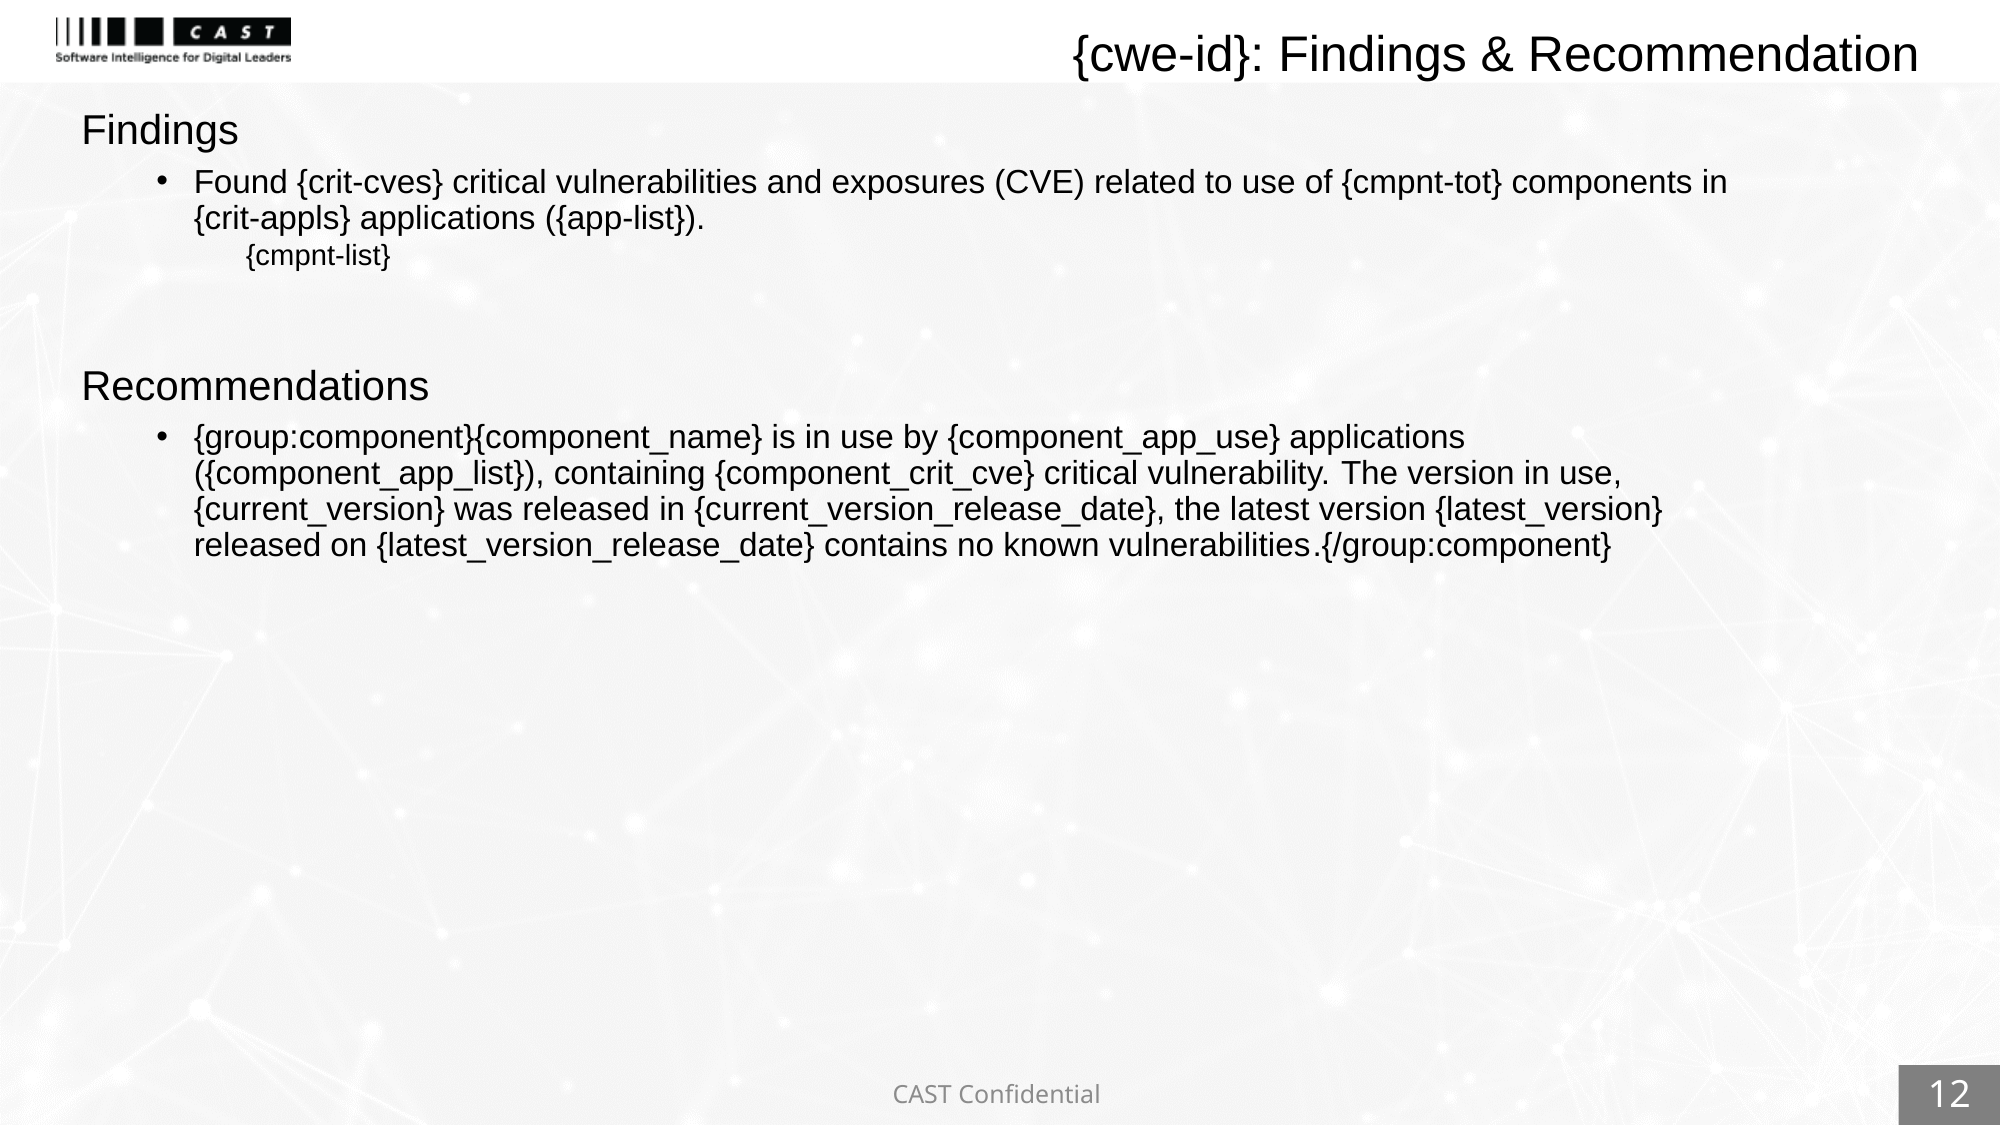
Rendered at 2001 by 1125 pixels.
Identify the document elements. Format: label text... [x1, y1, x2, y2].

text_box {cwe-id}: Findings & Recommendation [930, 13, 1935, 89]
text_box {cmpnt-list} [184, 229, 1842, 392]
footer CAST Confidential [662, 1065, 1338, 1125]
picture [56, 2, 291, 81]
list Findings Found {crit-cves} critical vulnerabilities and exposures (CVE) related to use of {cmpnt-tot} components in {crit-appls} applications ({app-list}). Recommendations {group:component}{component_name} is in use by {component_app_use} applications ({component_app_list}), containing {component_crit_cve} critical vulnerability. The version in use, {current_version} was released in {current_version_release_date}, the latest version {latest_version} released on {latest_version_release_date} contains no known vulnerabilities.{/group:component} [66, 101, 1816, 755]
